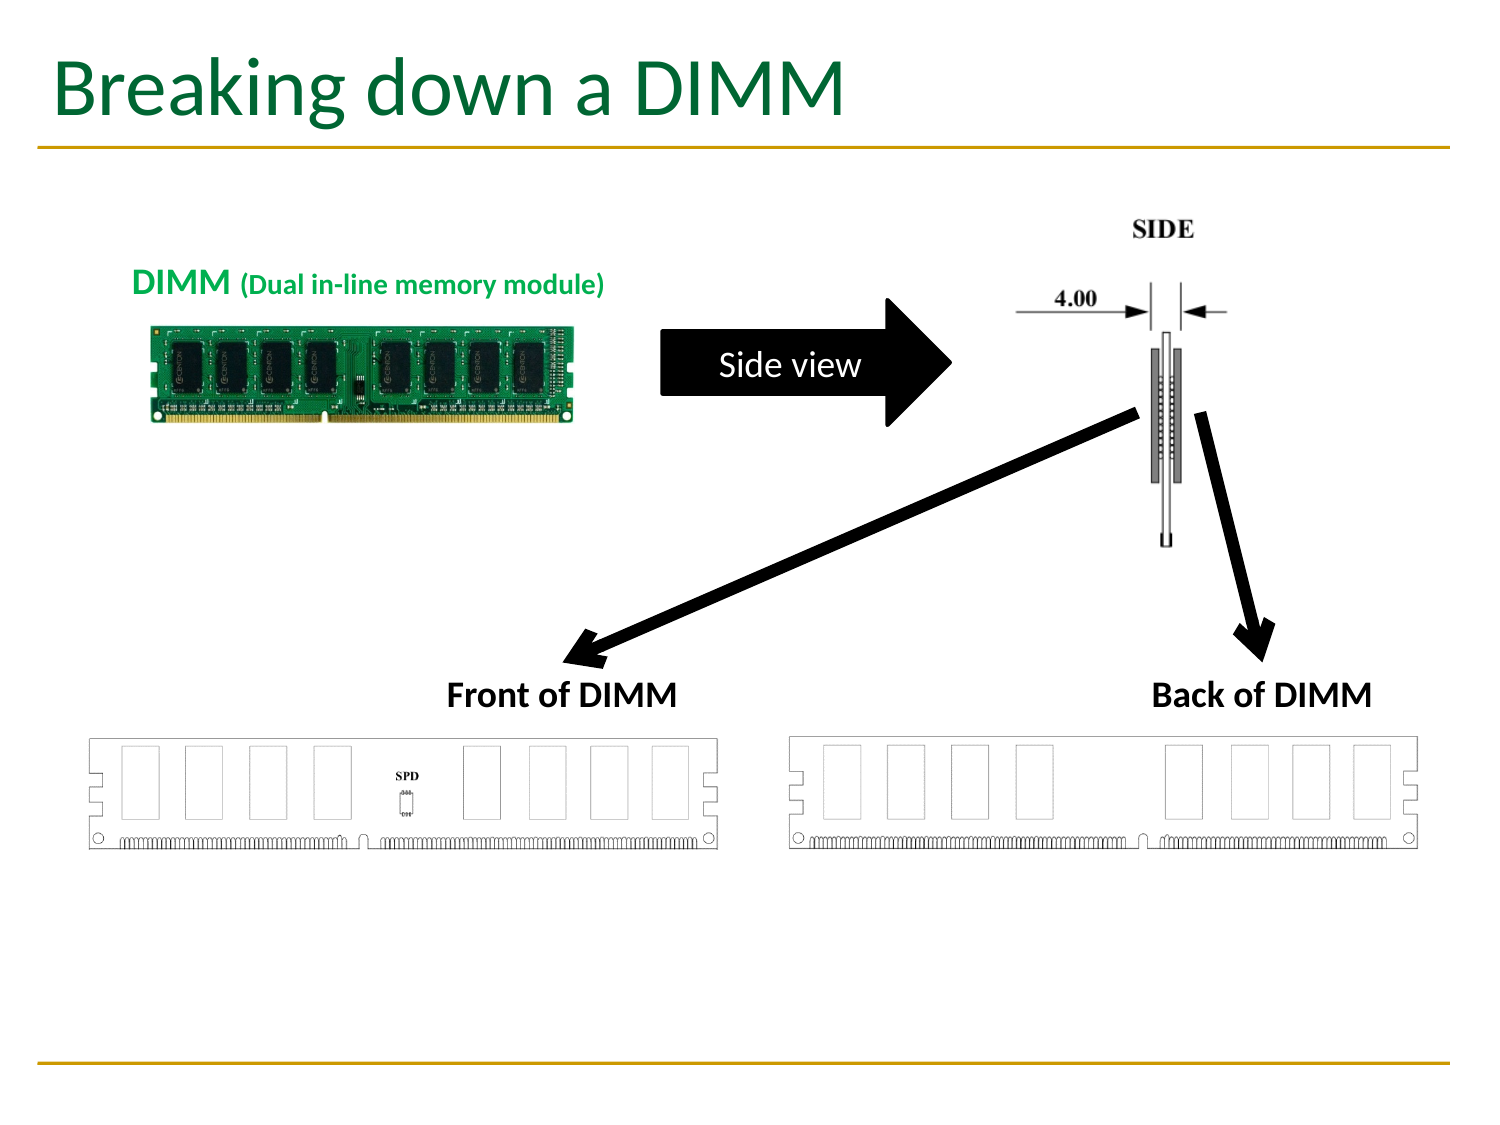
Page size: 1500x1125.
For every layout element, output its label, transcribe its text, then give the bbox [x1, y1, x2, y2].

text_box Side view [660, 298, 952, 410]
picture [999, 199, 1251, 505]
picture [787, 734, 1419, 851]
picture [149, 324, 576, 424]
title Breaking down a DIMM [37, 24, 1450, 200]
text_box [562, 412, 1138, 663]
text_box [1106, 505, 1357, 569]
picture [87, 735, 719, 851]
text_box Front of DIMM [412, 662, 713, 723]
text_box Back of DIMM [1112, 662, 1413, 723]
text_box DIMM (Dual in-line memory module) [99, 249, 638, 310]
